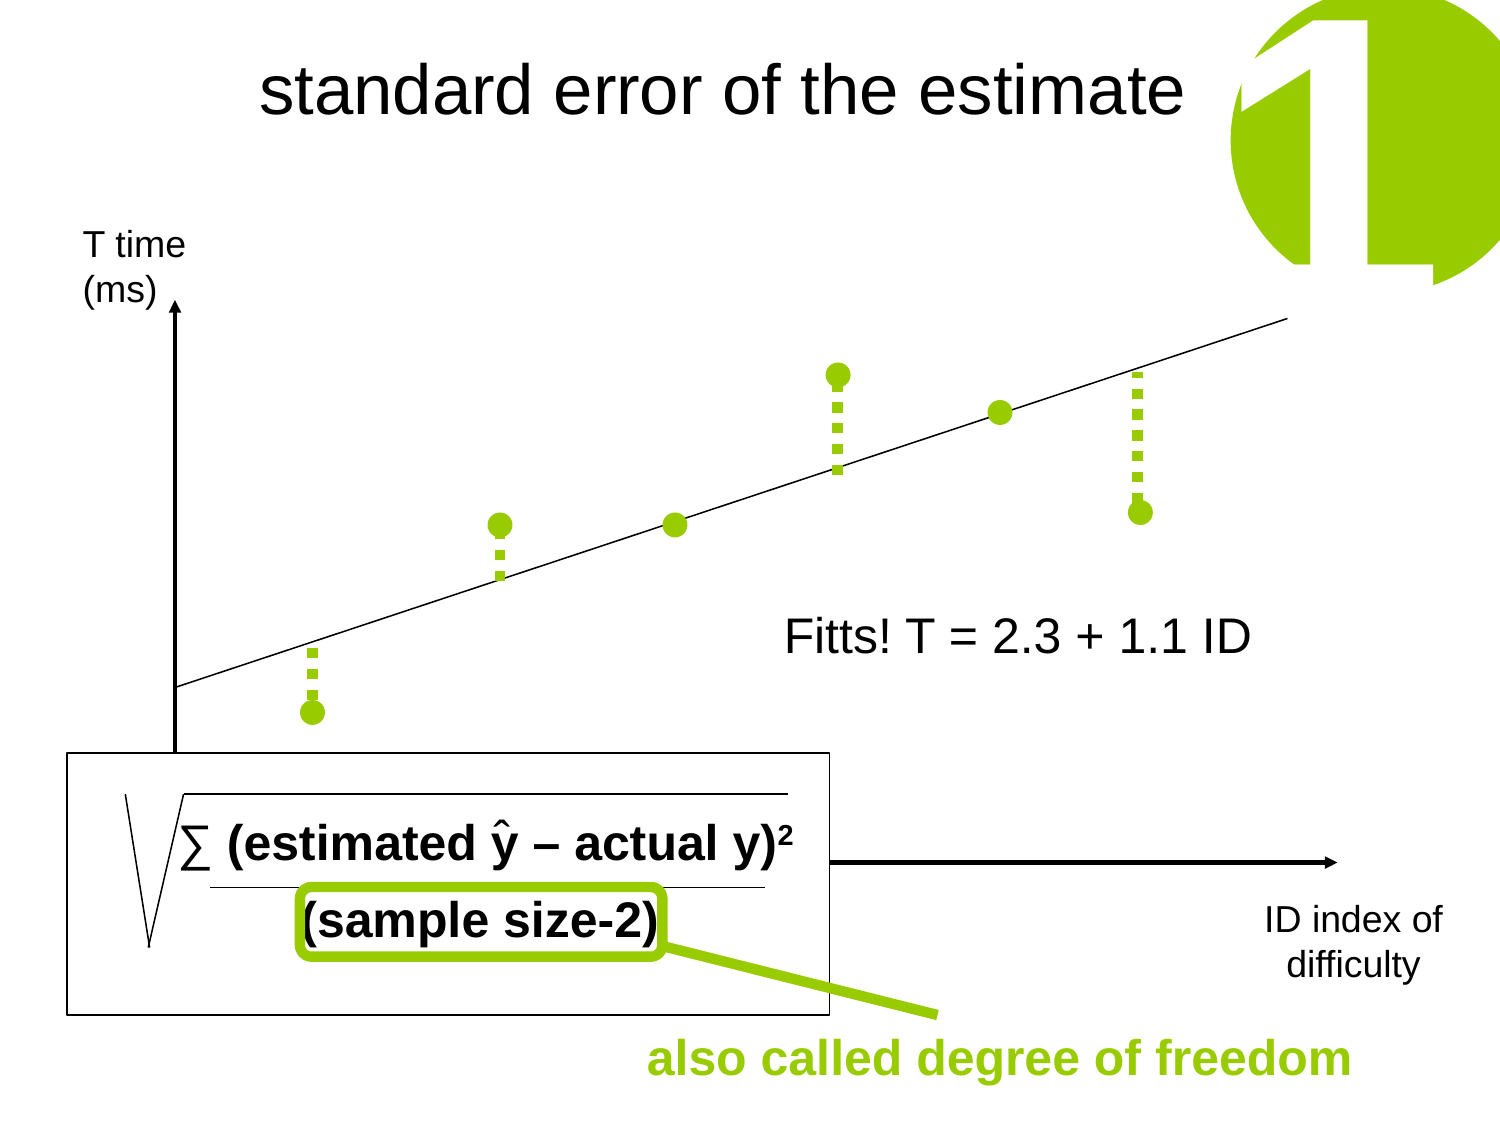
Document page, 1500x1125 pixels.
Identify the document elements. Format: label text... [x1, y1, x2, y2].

text_box [300, 700, 325, 725]
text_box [1067, 0, 1500, 294]
text_box standard error of the estimate [0, 36, 1062, 137]
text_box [299, 886, 1372, 1094]
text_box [66, 752, 830, 1016]
text_box ID index of difficulty [1373, 887, 1500, 993]
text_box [174, 318, 1288, 688]
text_box T time (ms) [67, 212, 212, 318]
